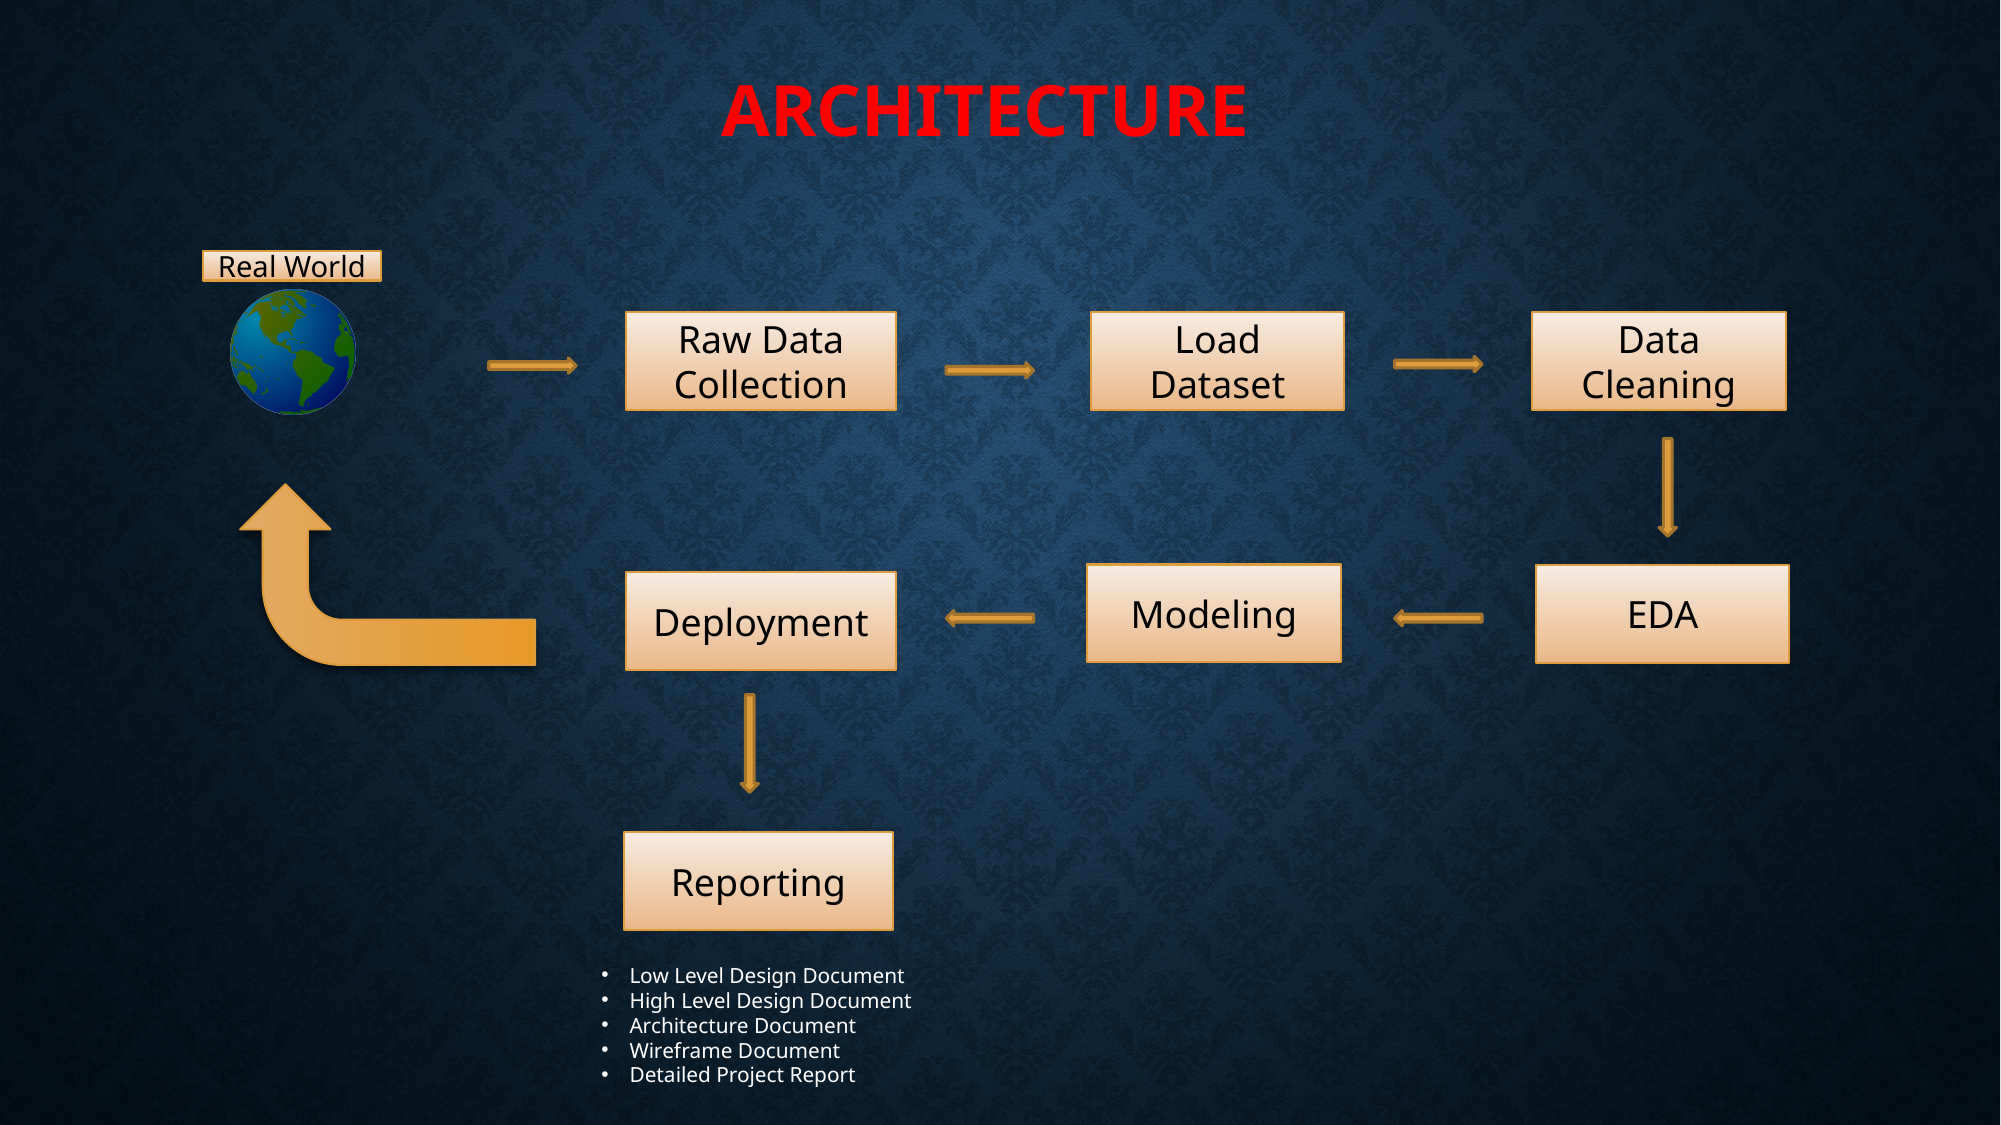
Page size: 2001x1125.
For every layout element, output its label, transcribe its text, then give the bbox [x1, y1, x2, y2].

text_box [944, 361, 1036, 380]
text_box [487, 356, 578, 375]
text_box [239, 483, 537, 666]
text_box [739, 693, 760, 794]
text_box Raw Data Collection [625, 311, 897, 411]
title ARCHITECTURE [136, 4, 1835, 223]
text_box EDA [1535, 564, 1790, 664]
text_box Reporting [623, 831, 894, 931]
text_box Deployment [625, 571, 897, 671]
text_box Modeling [1086, 563, 1342, 663]
text_box Low Level Design Document High Level Design Document Architecture Document Wireframe Document Detailed Project Report [586, 954, 947, 1095]
picture [229, 288, 357, 416]
text_box [945, 609, 1036, 628]
text_box [1393, 355, 1484, 374]
text_box Data Cleaning [1531, 311, 1787, 411]
text_box [1657, 437, 1678, 538]
text_box [1393, 609, 1484, 628]
text_box Real World [202, 250, 382, 282]
text_box Load Dataset [1090, 311, 1345, 411]
